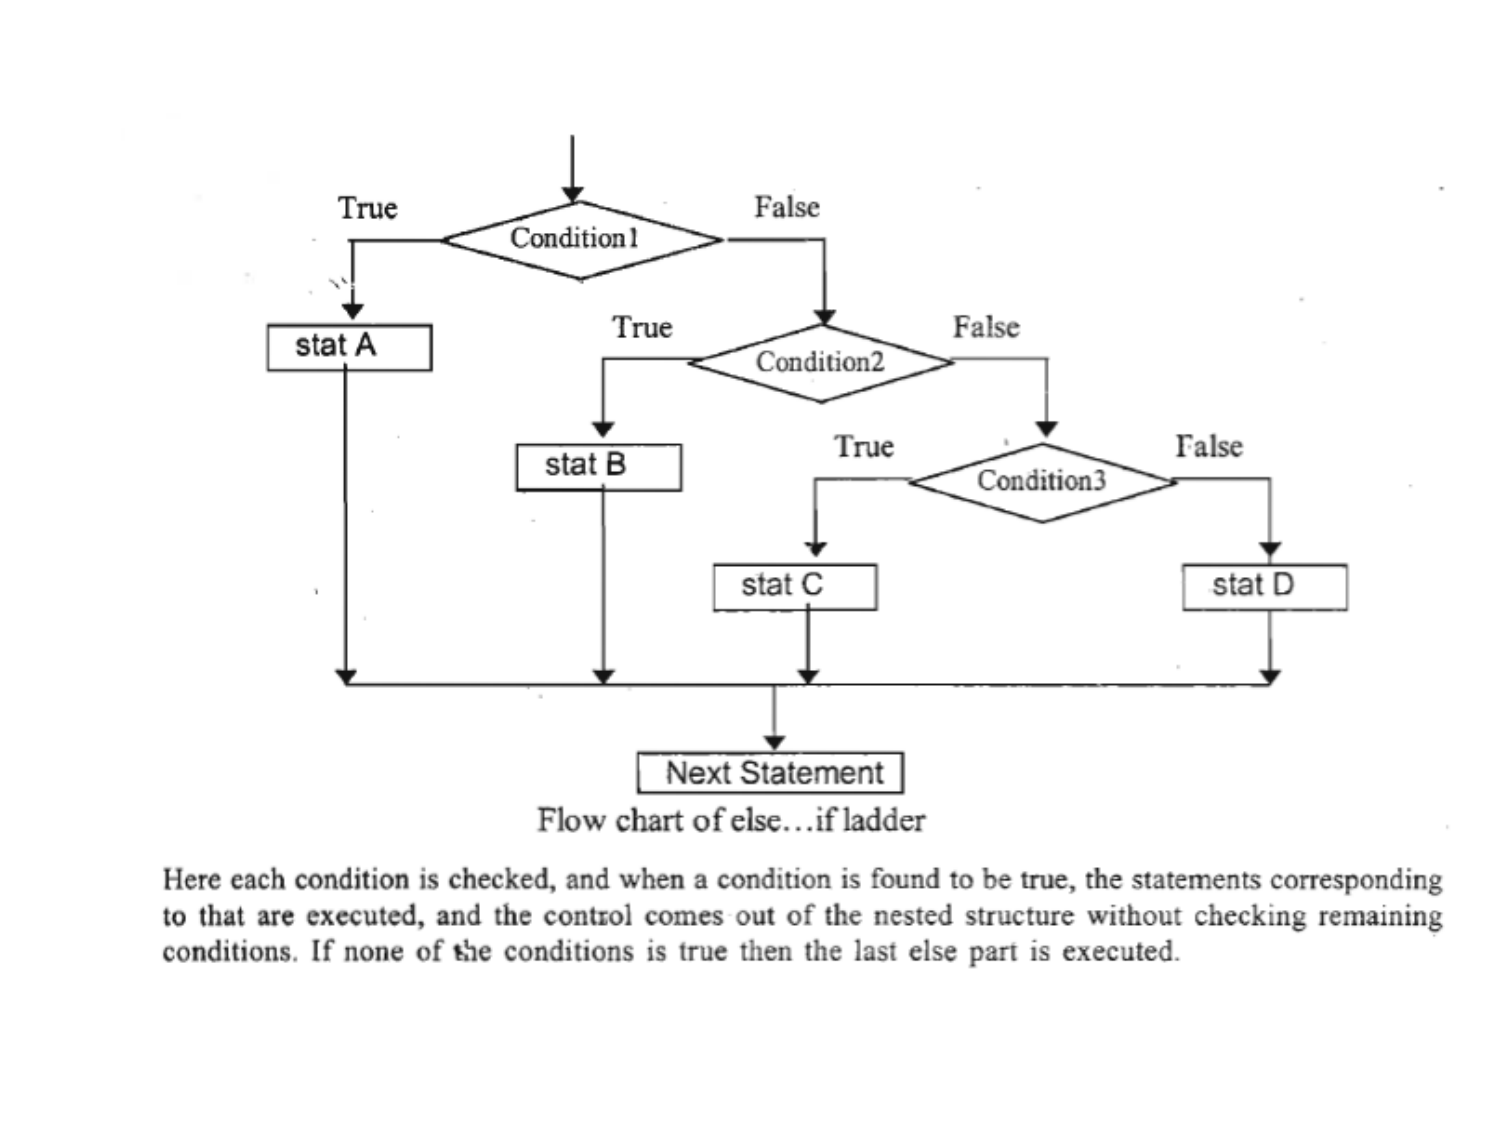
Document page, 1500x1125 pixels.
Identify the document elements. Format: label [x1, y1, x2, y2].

picture [120, 113, 1454, 977]
